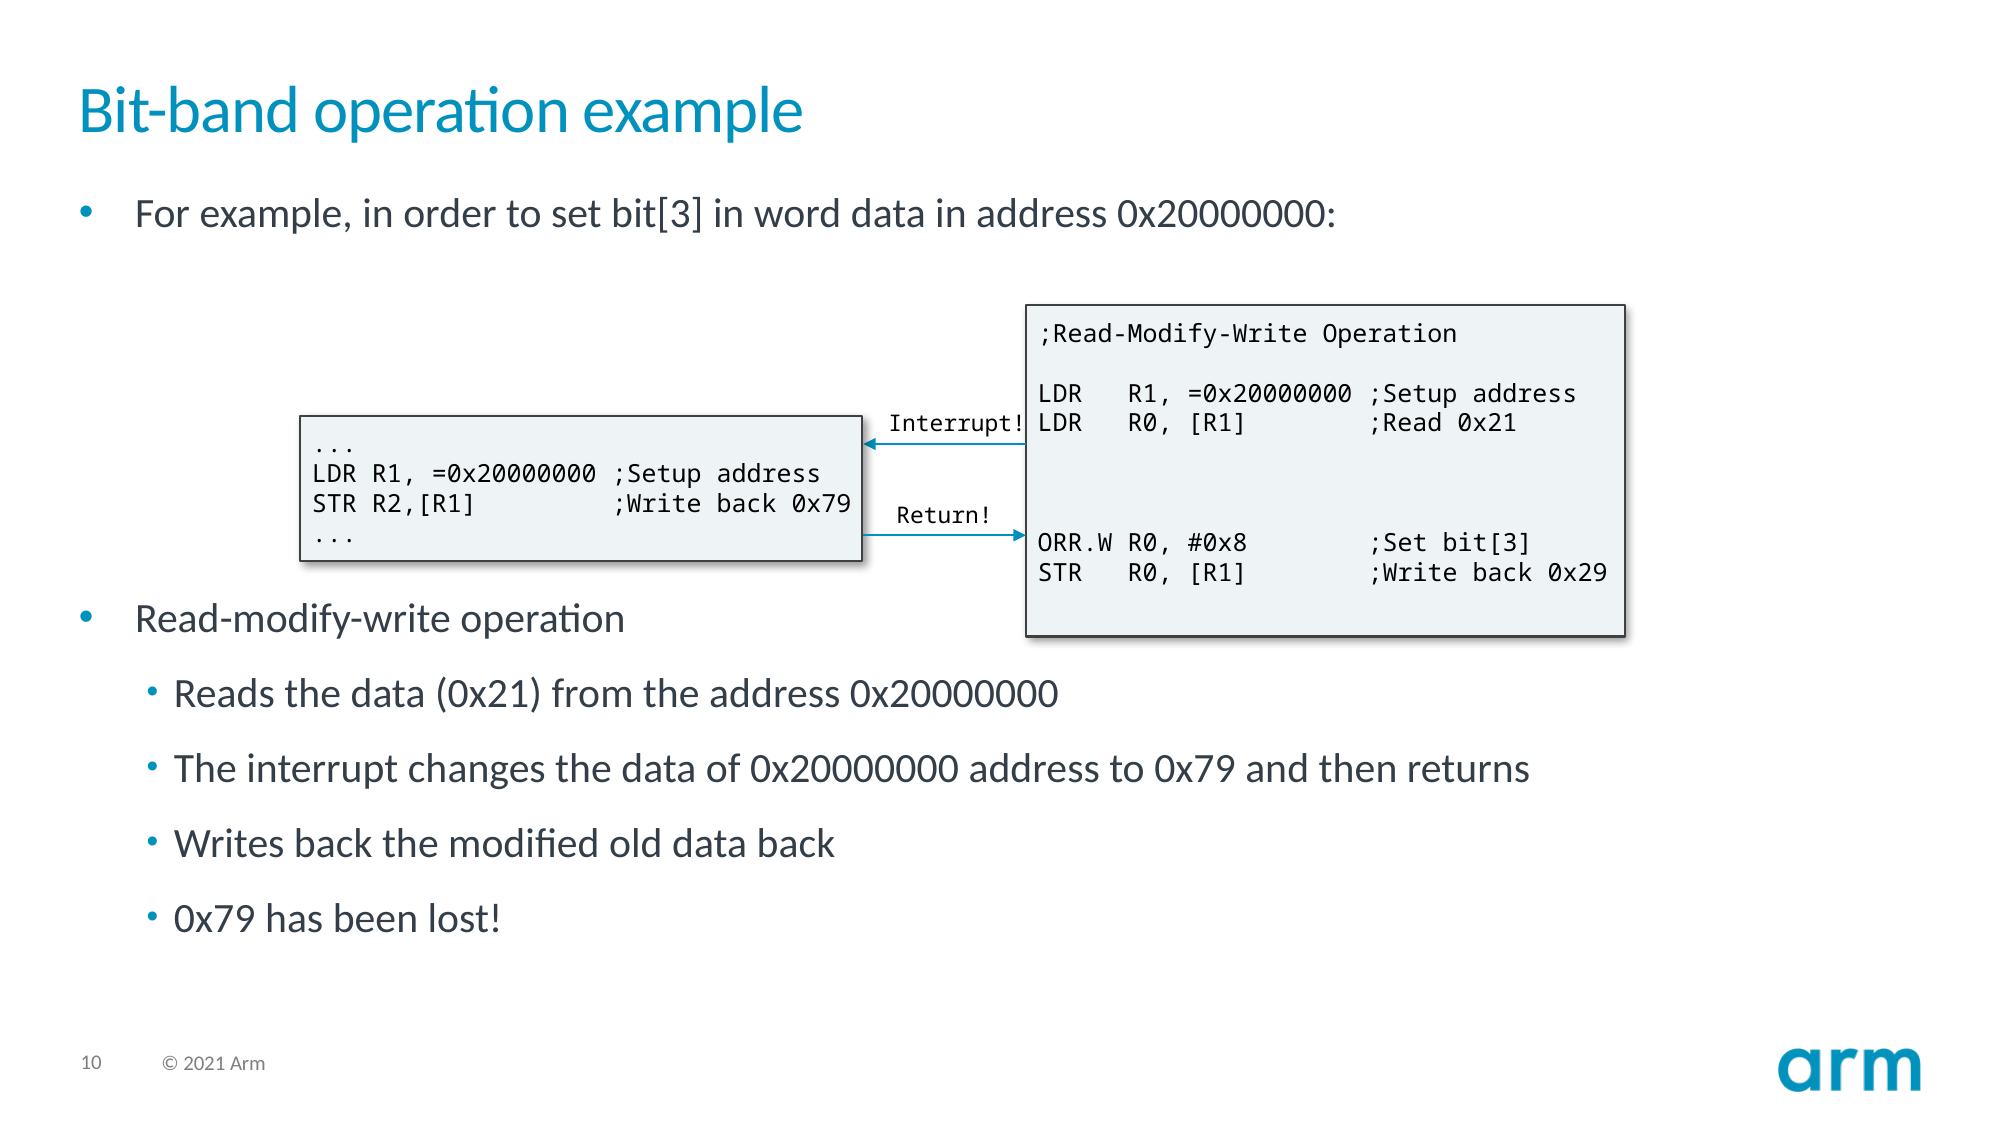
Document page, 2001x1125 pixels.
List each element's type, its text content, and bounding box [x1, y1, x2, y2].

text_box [299, 305, 1625, 637]
list For example, in order to set bit[3] in word data in address 0x20000000: Read-modify-write operation Reads the data (0x21) from the address 0x20000000 The interrupt changes the data of 0x20000000 address to 0x79 and then returns Writes back the modified old data back 0x79 has been lost! [78, 185, 1923, 1002]
picture [1777, 1047, 1922, 1093]
title Bit-band operation example [78, 78, 1922, 185]
